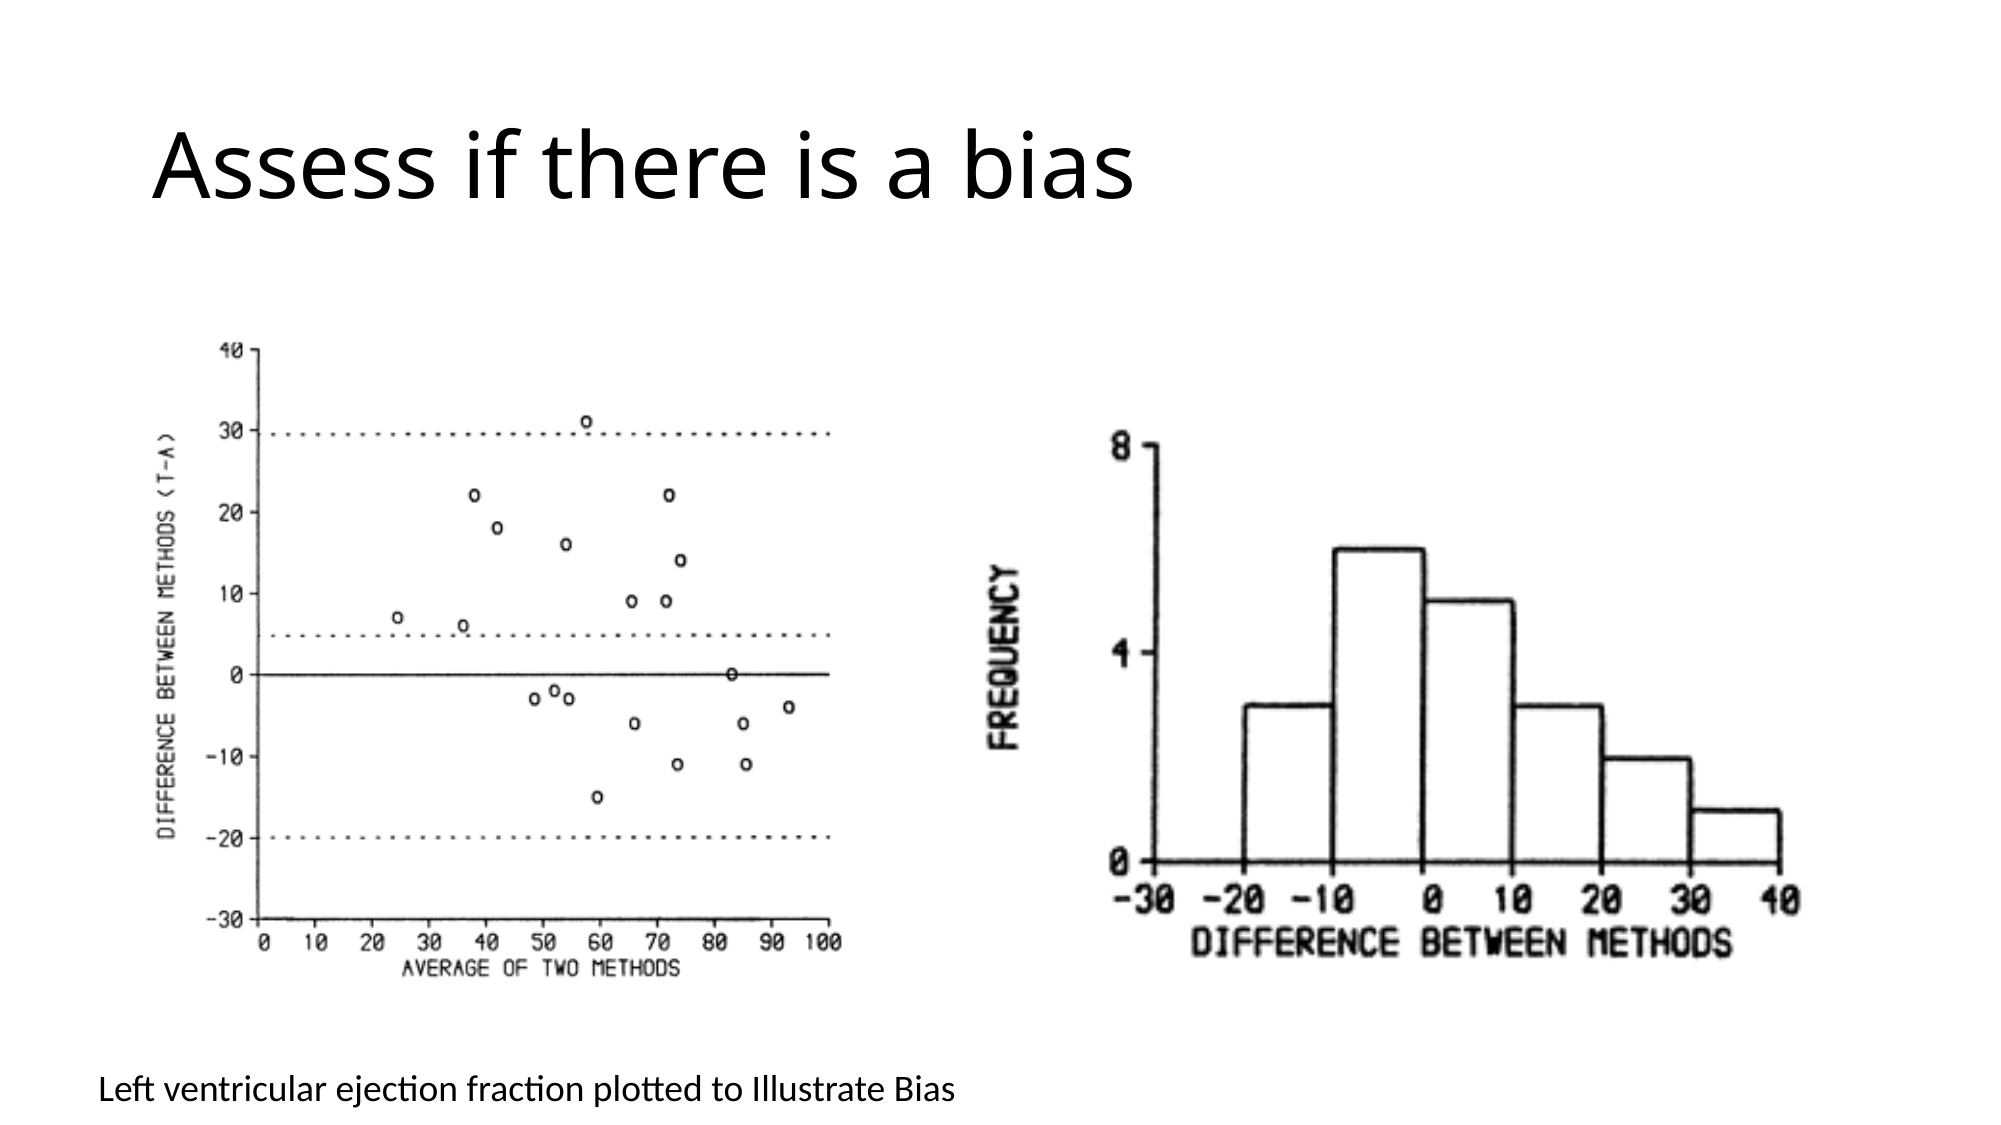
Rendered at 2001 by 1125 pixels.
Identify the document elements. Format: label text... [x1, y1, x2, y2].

title Assess if there is a bias [137, 59, 1863, 278]
picture [964, 384, 1863, 976]
picture [137, 312, 859, 990]
text_box Left ventricular ejection fraction plotted to Illustrate Bias [83, 1056, 972, 1116]
